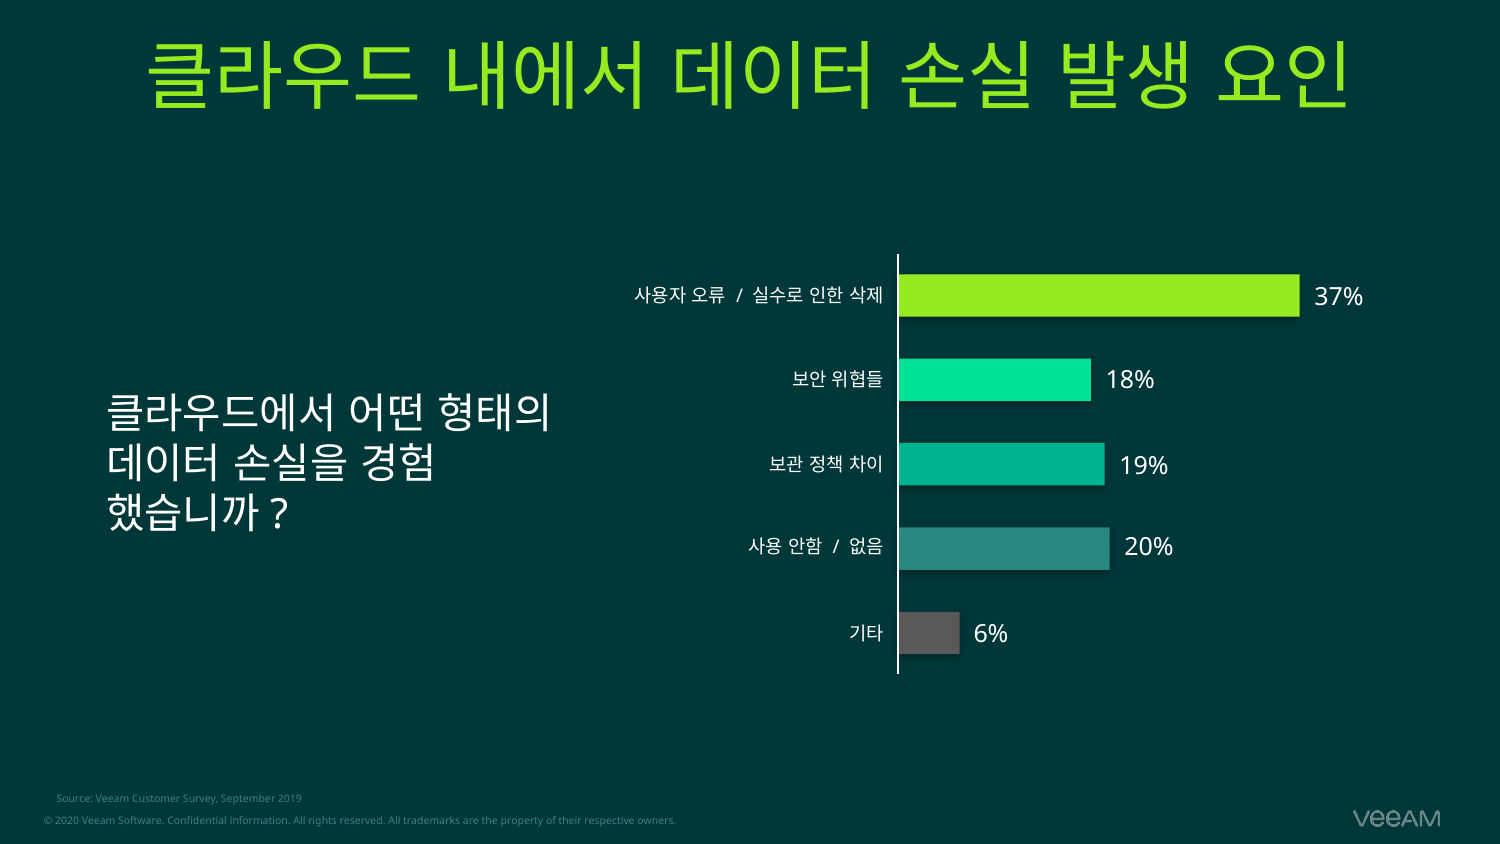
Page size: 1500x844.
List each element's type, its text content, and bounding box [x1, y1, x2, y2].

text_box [586, 253, 1418, 675]
text_box 클라우드에서 어떤 형태의 데이터 손실을 경험 했습니까? [91, 379, 581, 544]
text_box Source: Veeam Customer Survey, September 2019 [41, 784, 318, 812]
picture [1353, 810, 1440, 827]
title 클라우드 내에서 데이터 손실 발생 요인 [59, 28, 1442, 119]
